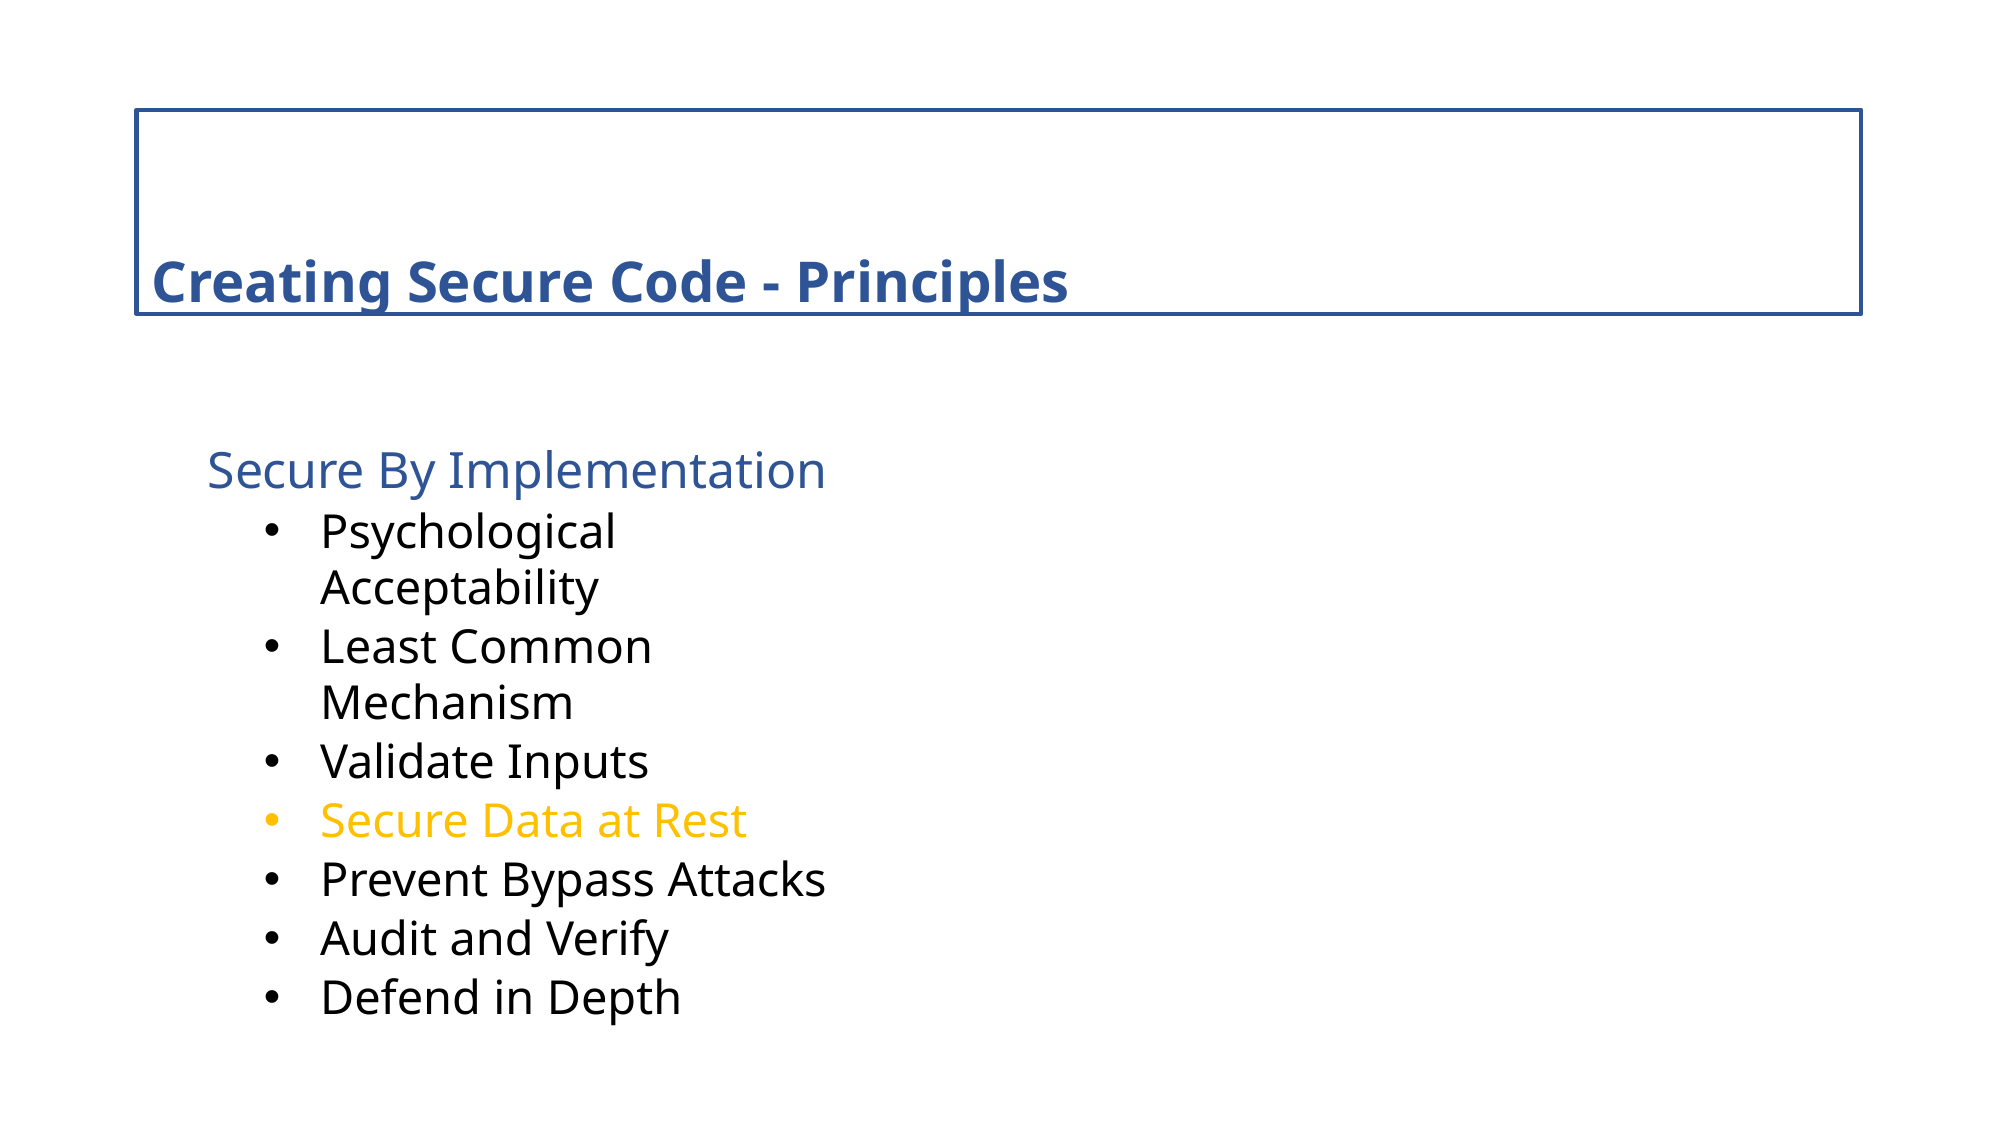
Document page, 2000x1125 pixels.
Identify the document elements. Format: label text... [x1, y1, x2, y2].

title Creating Secure Code - Principles [136, 109, 1862, 314]
text_box Secure By Implementation Psychological Acceptability Least Common Mechanism Validate Inputs Secure Data at Rest Prevent Bypass Attacks Audit and Verify Defend in Depth [205, 436, 876, 1024]
